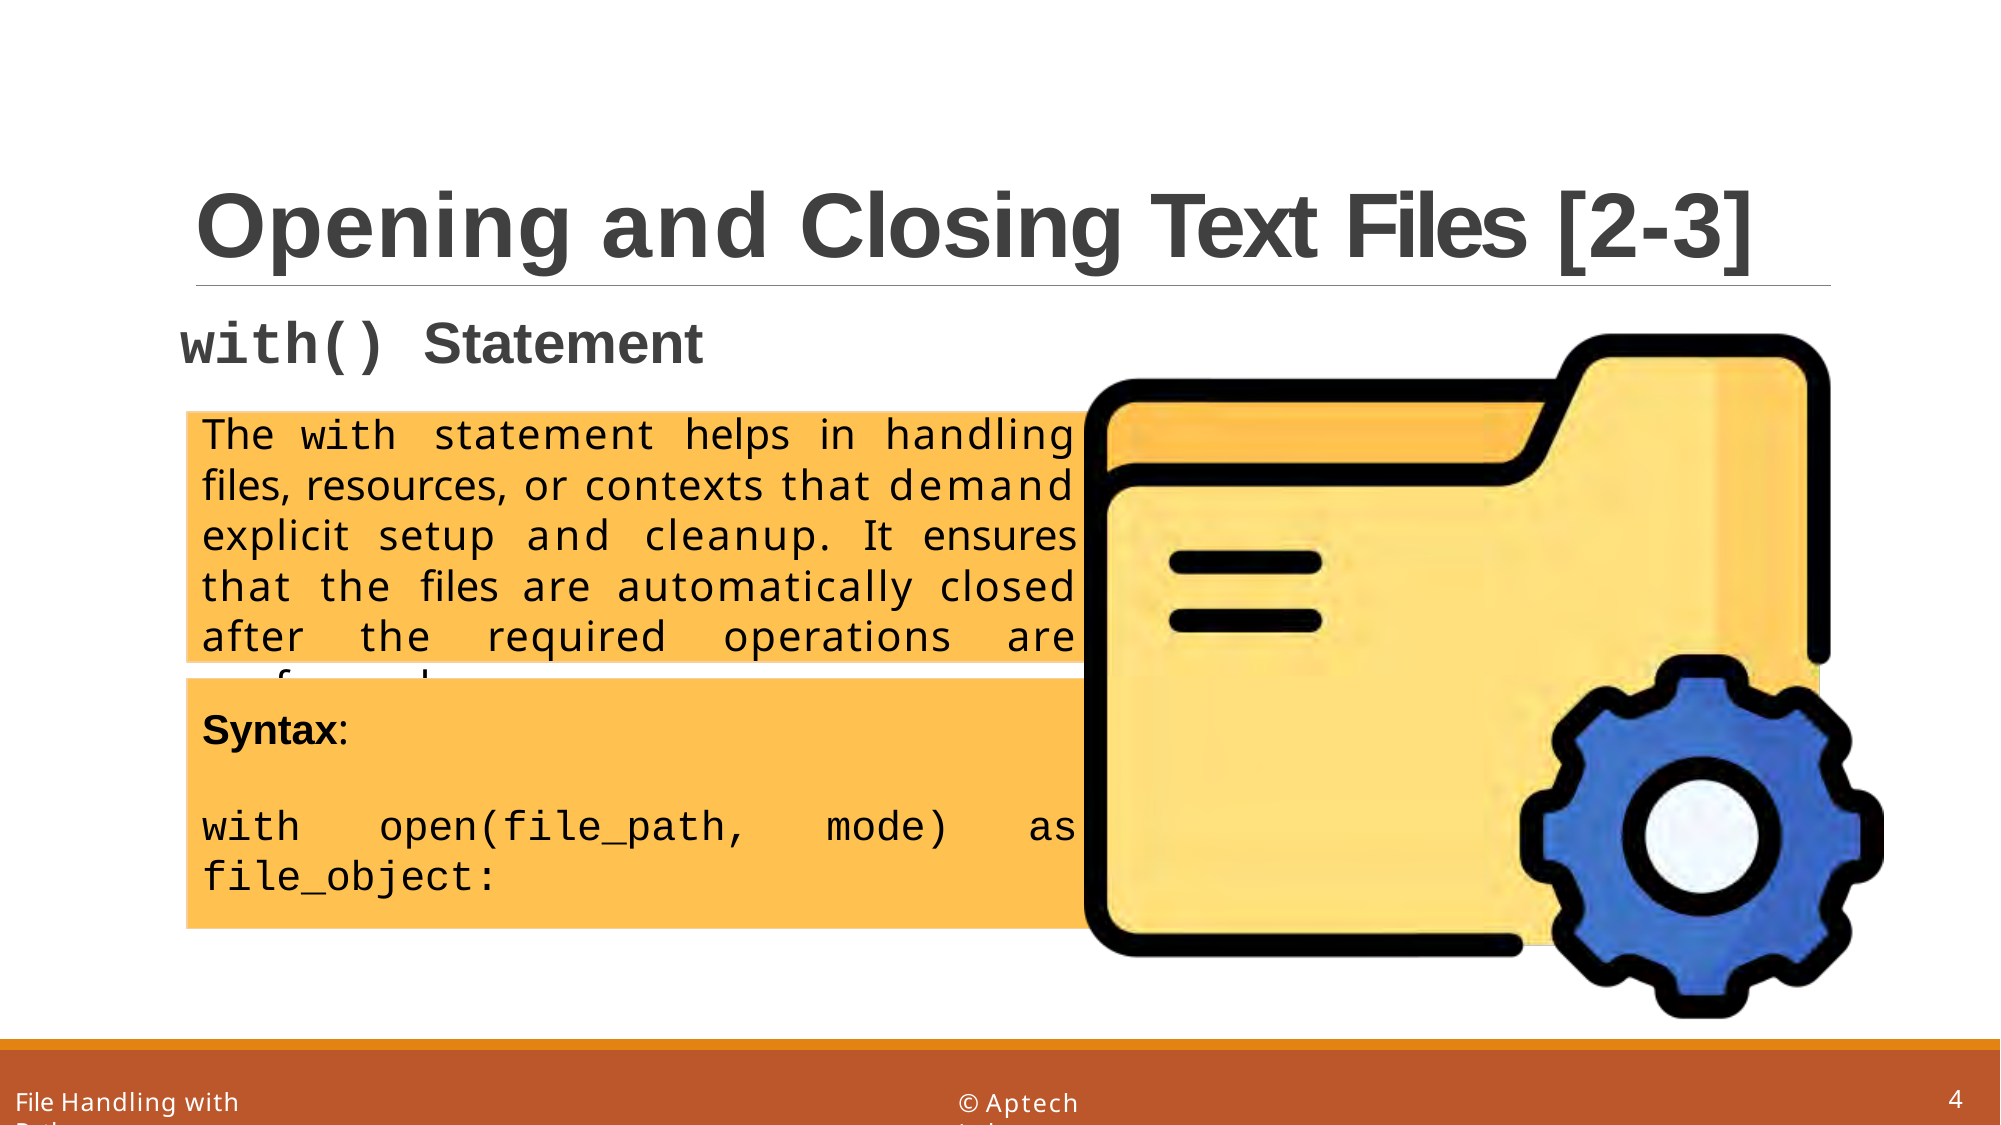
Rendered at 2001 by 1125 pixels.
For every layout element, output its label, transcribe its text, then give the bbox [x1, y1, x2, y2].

title Opening and Closing Text Files [2-3] [192, 51, 1781, 283]
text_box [186, 284, 1078, 664]
picture [1083, 275, 1885, 1077]
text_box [186, 677, 1078, 930]
footer © Aptech Ltd [956, 1087, 1122, 1125]
title Objectives [181, 302, 1079, 674]
text_box with() Statement The with statement helps in handling files, resources, or contexts that demand explicit setup and cleanup. It ensures that the files are automatically closed after the required operations are performed. [177, 302, 1077, 711]
slide_number File Handling with Python [12, 1086, 319, 1125]
slide_number 4 [1942, 1083, 1985, 1125]
